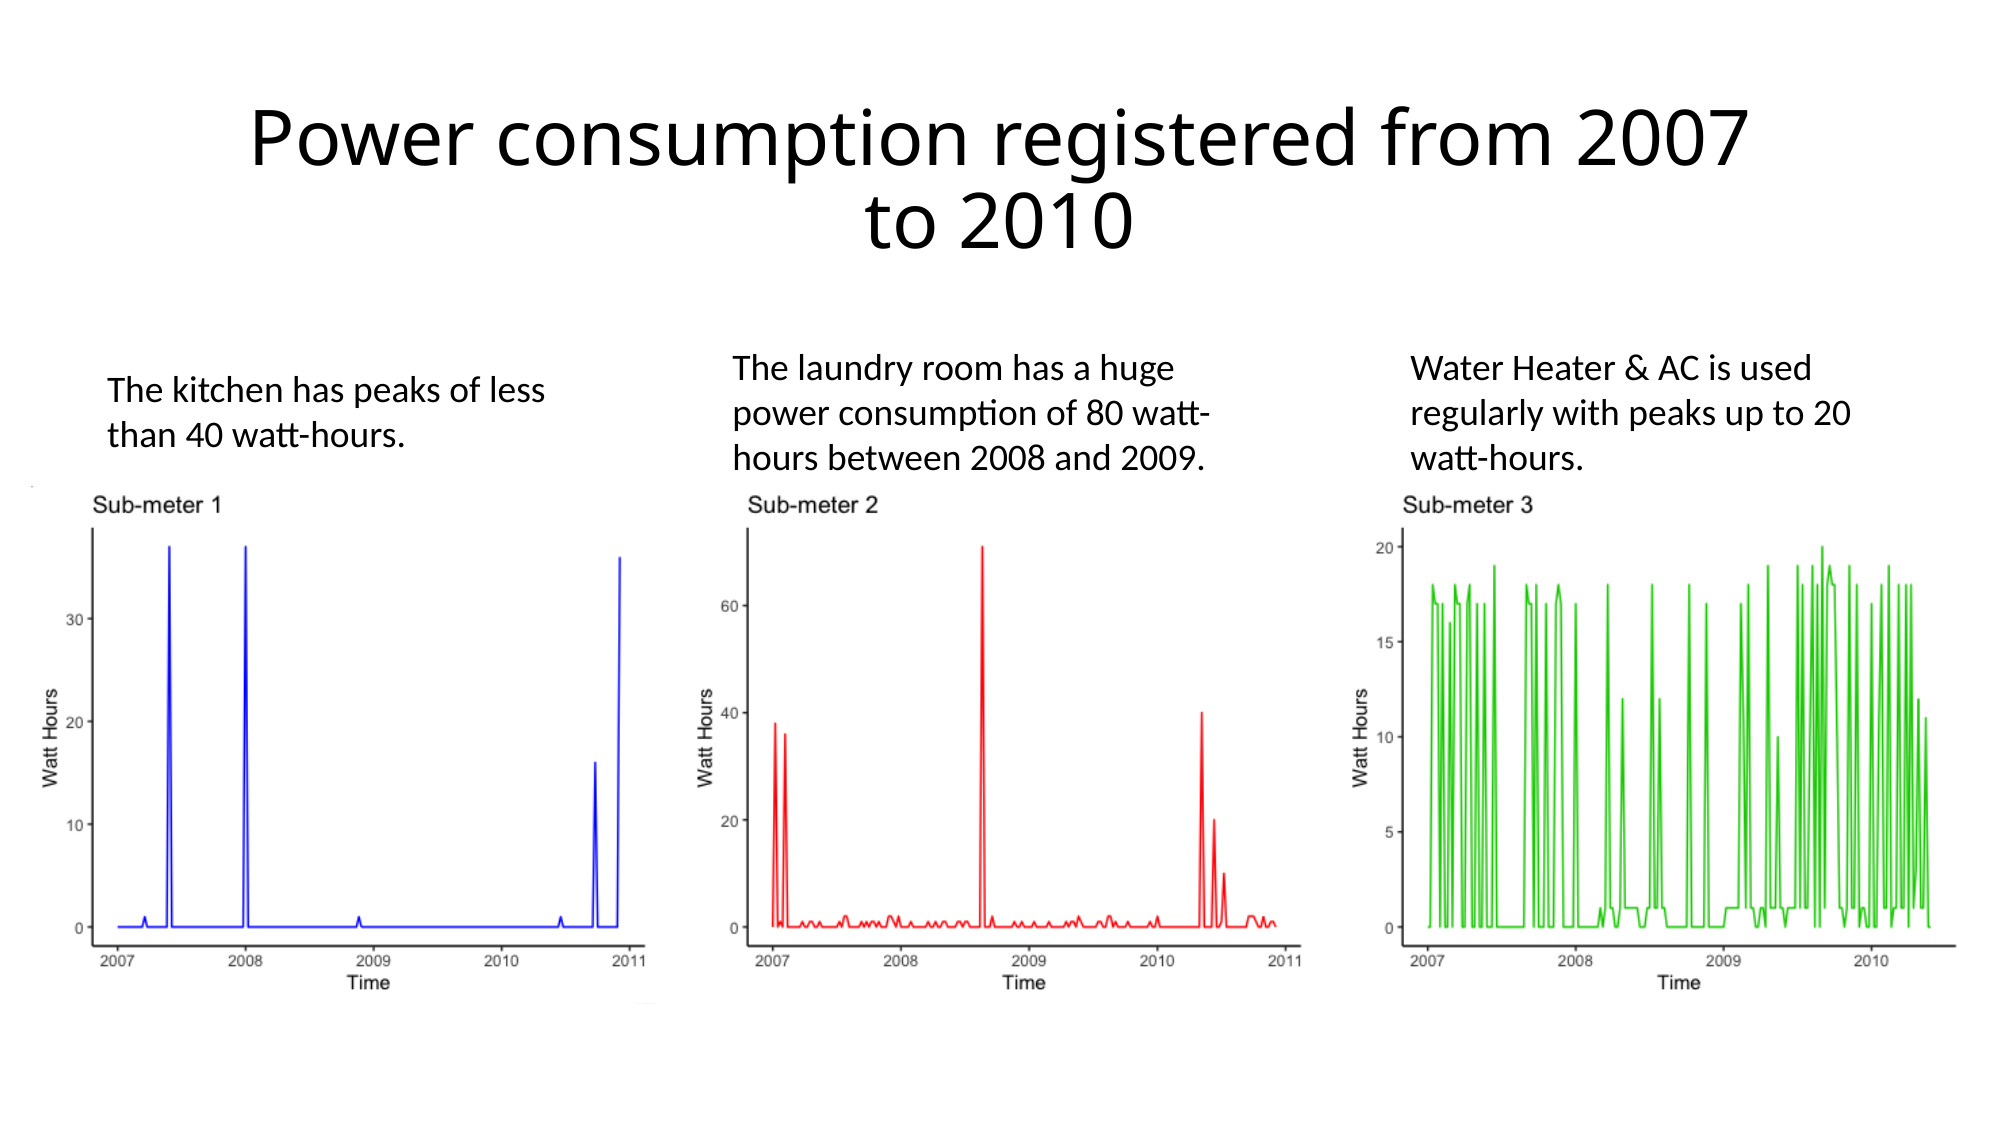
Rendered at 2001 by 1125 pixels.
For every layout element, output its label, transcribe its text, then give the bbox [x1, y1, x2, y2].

picture [1343, 486, 1966, 1003]
text_box The laundry room has a huge power consumption of 80 watt-hours between 2008 and 2009. [717, 335, 1282, 485]
text_box Water Heater & AC is used regularly with peaks up to 20 watt-hours. [1395, 335, 1914, 485]
title Power consumption registered from 2007 to 2010 [196, 91, 1804, 273]
picture [31, 486, 655, 1004]
picture [688, 486, 1311, 1003]
text_box The kitchen has peaks of less than 40 watt-hours. [92, 357, 603, 463]
